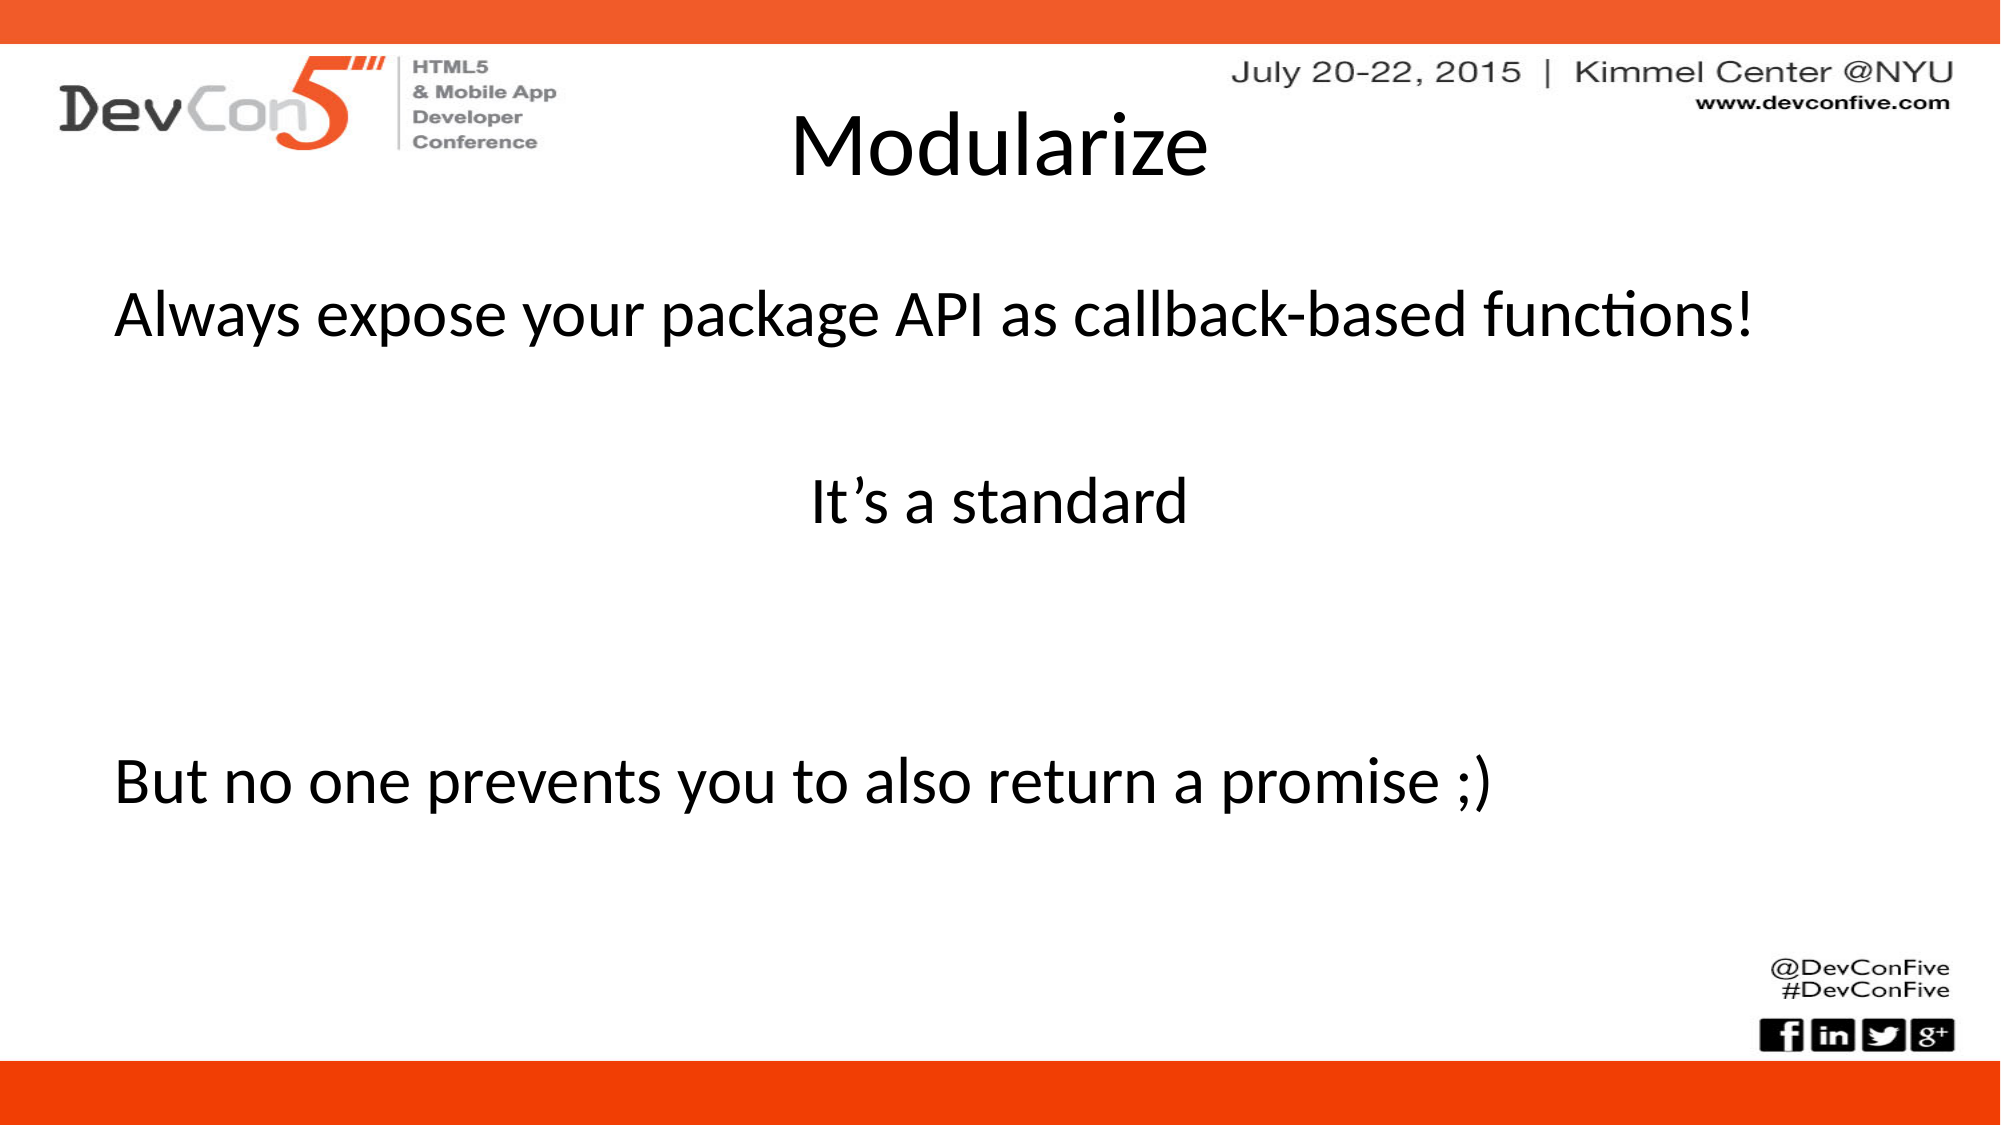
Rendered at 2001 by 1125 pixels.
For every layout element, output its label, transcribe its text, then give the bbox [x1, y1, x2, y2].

list Always expose your package API as callback-based functions! It’s a standard But no one prevents you to also return a promise ;) [99, 262, 1900, 1005]
title Modularize [99, 45, 1900, 233]
picture [0, 0, 2001, 1125]
